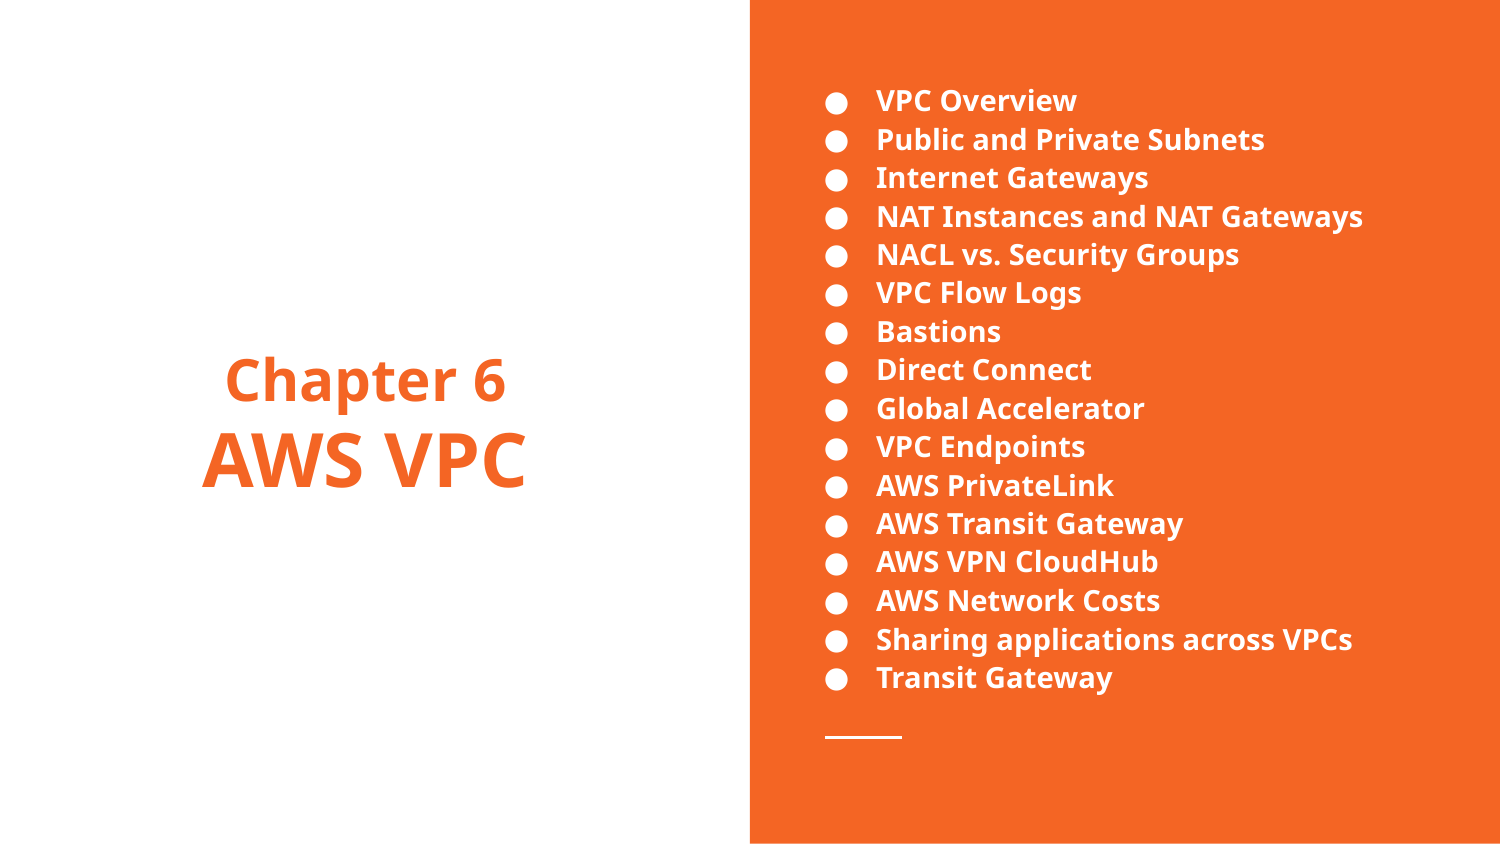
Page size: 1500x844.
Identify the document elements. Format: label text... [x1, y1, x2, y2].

list VPC Overview Public and Private Subnets Internet Gateways NAT Instances and NAT Gateways NACL vs. Security Groups VPC Flow Logs Bastions Direct Connect Global Accelerator VPC Endpoints AWS PrivateLink AWS Transit Gateway AWS VPN CloudHub AWS Network Costs Sharing applications across VPCs Transit Gateway [786, 53, 1442, 720]
title Chapter 6 AWS VPC [23, 290, 708, 556]
